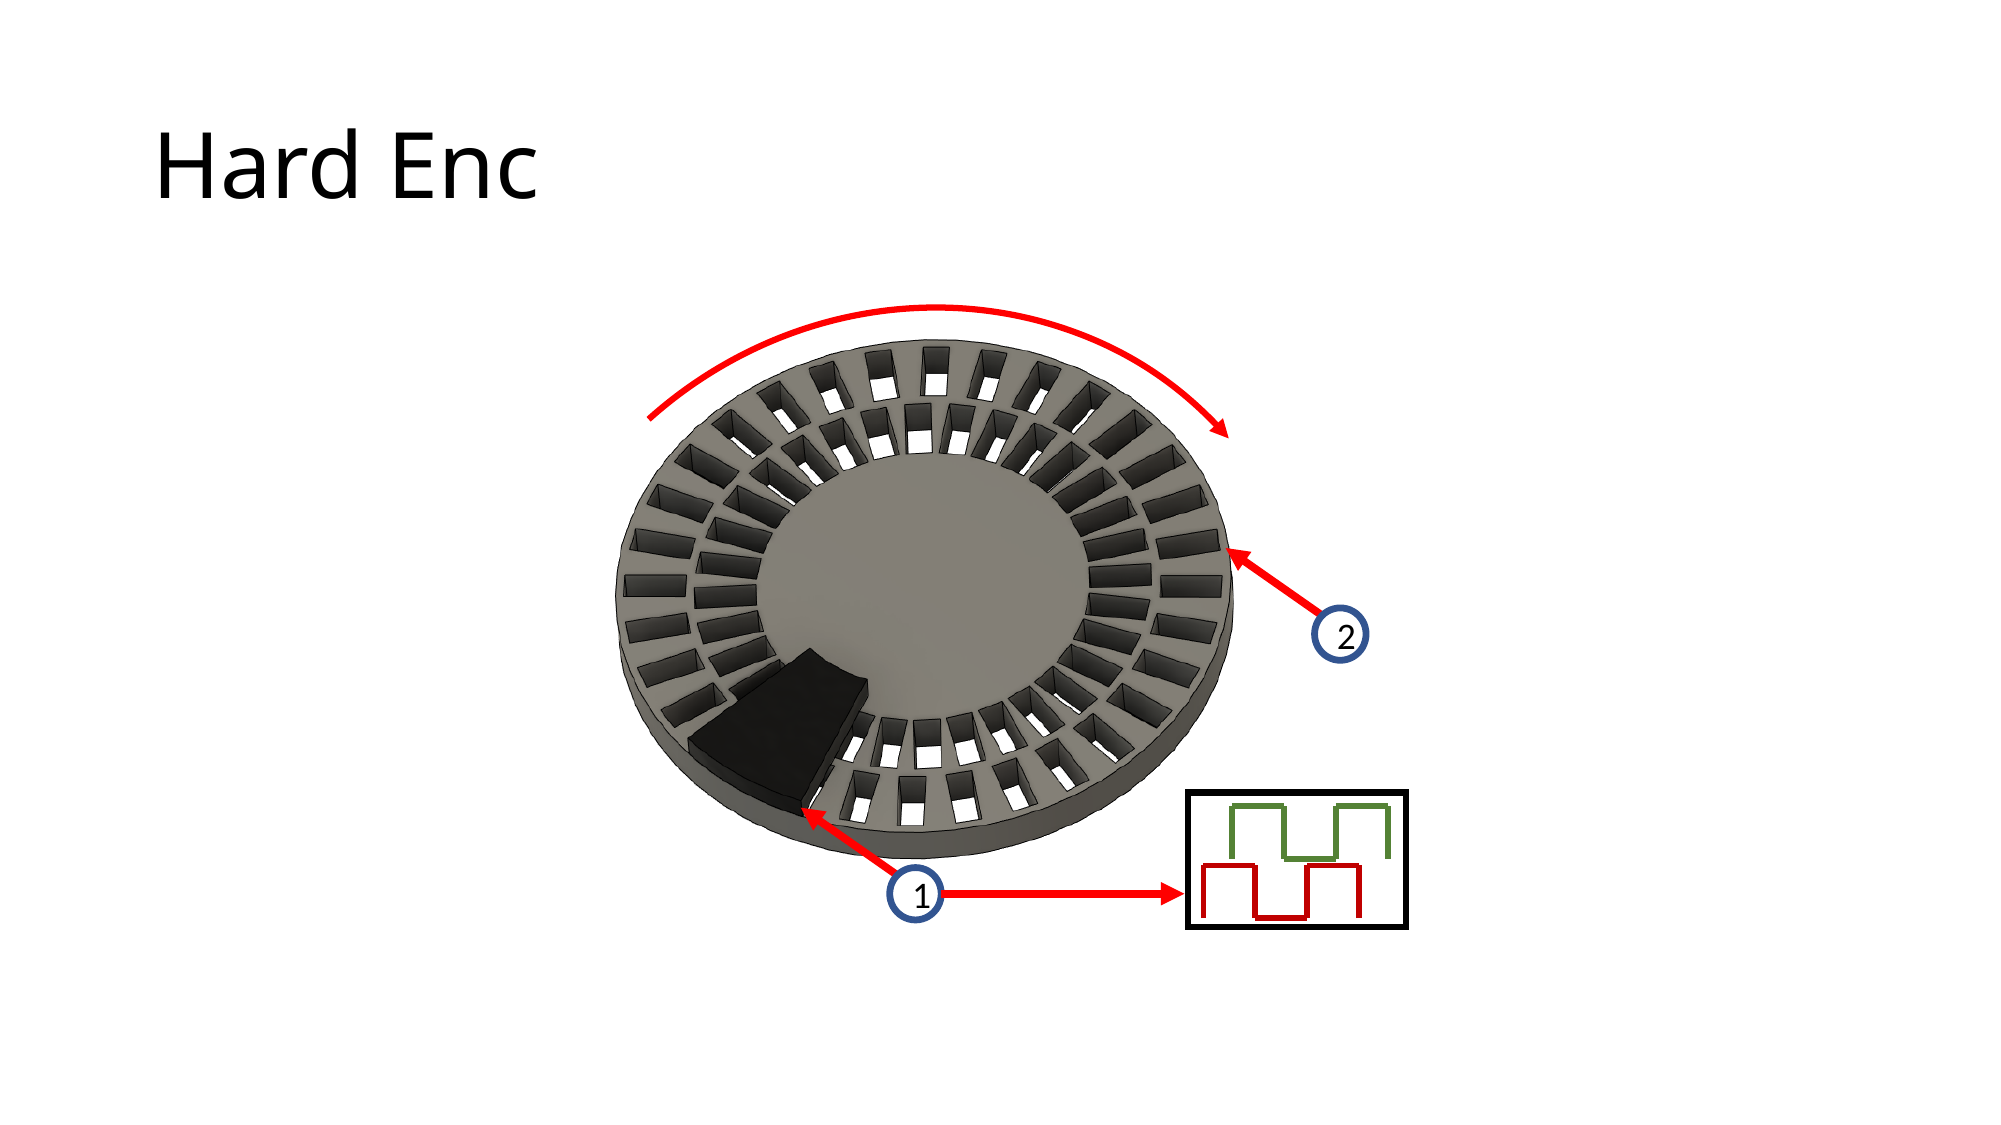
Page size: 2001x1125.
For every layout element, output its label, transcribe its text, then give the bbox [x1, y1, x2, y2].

title Hard Enc [137, 59, 1863, 278]
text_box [494, 317, 1407, 1110]
